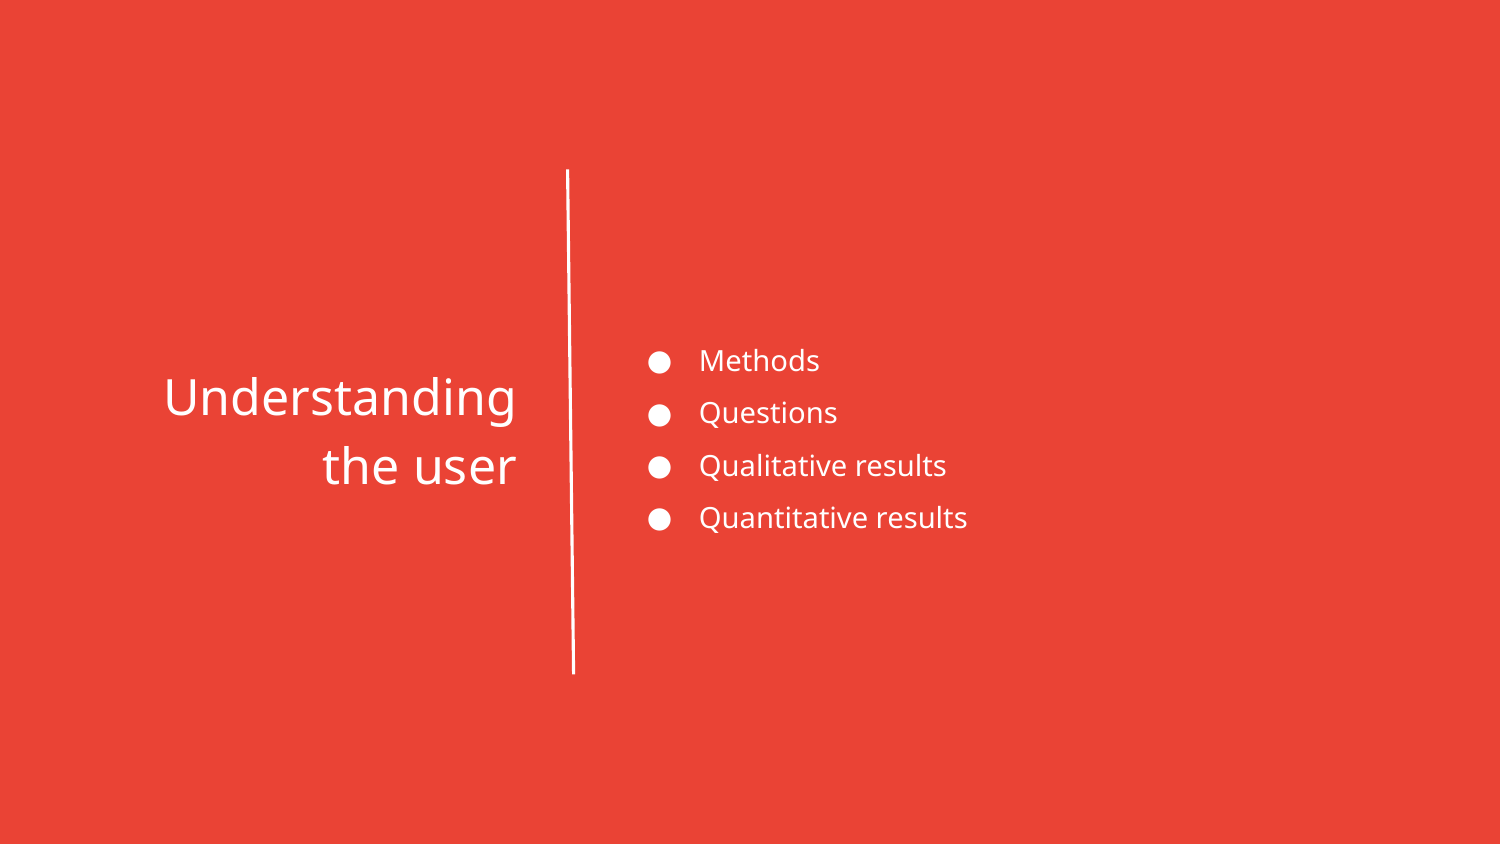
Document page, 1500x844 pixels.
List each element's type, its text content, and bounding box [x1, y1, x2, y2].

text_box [567, 169, 574, 675]
text_box Understanding the user [0, 341, 533, 510]
text_box Methods Questions Qualitative results Quantitative results [608, 309, 1257, 550]
